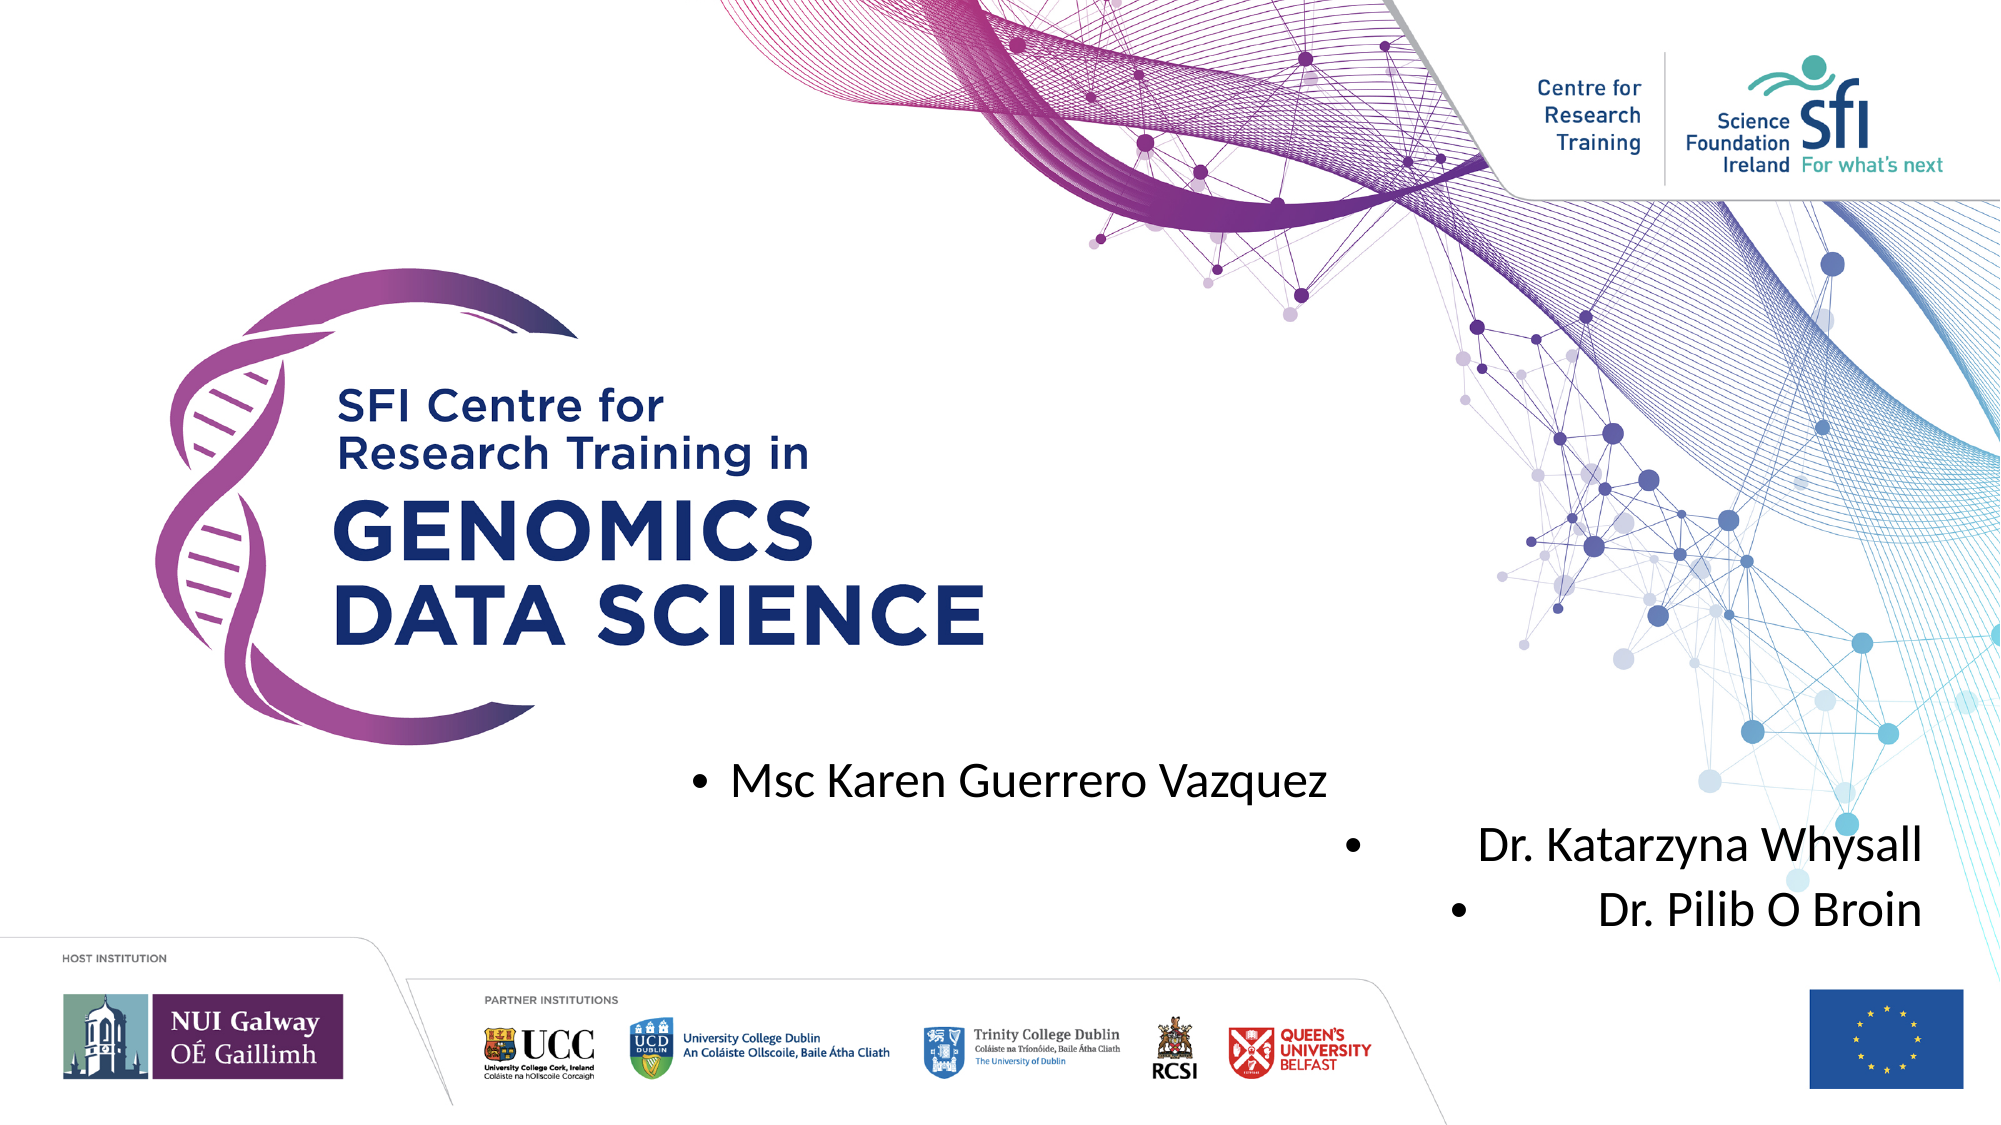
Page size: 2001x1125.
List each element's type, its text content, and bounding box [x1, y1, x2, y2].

text_box Msc Karen Guerrero Vazquez Dr. Katarzyna Whysall Dr. Pilib O Broin [676, 752, 1938, 943]
picture [0, 0, 2000, 1125]
